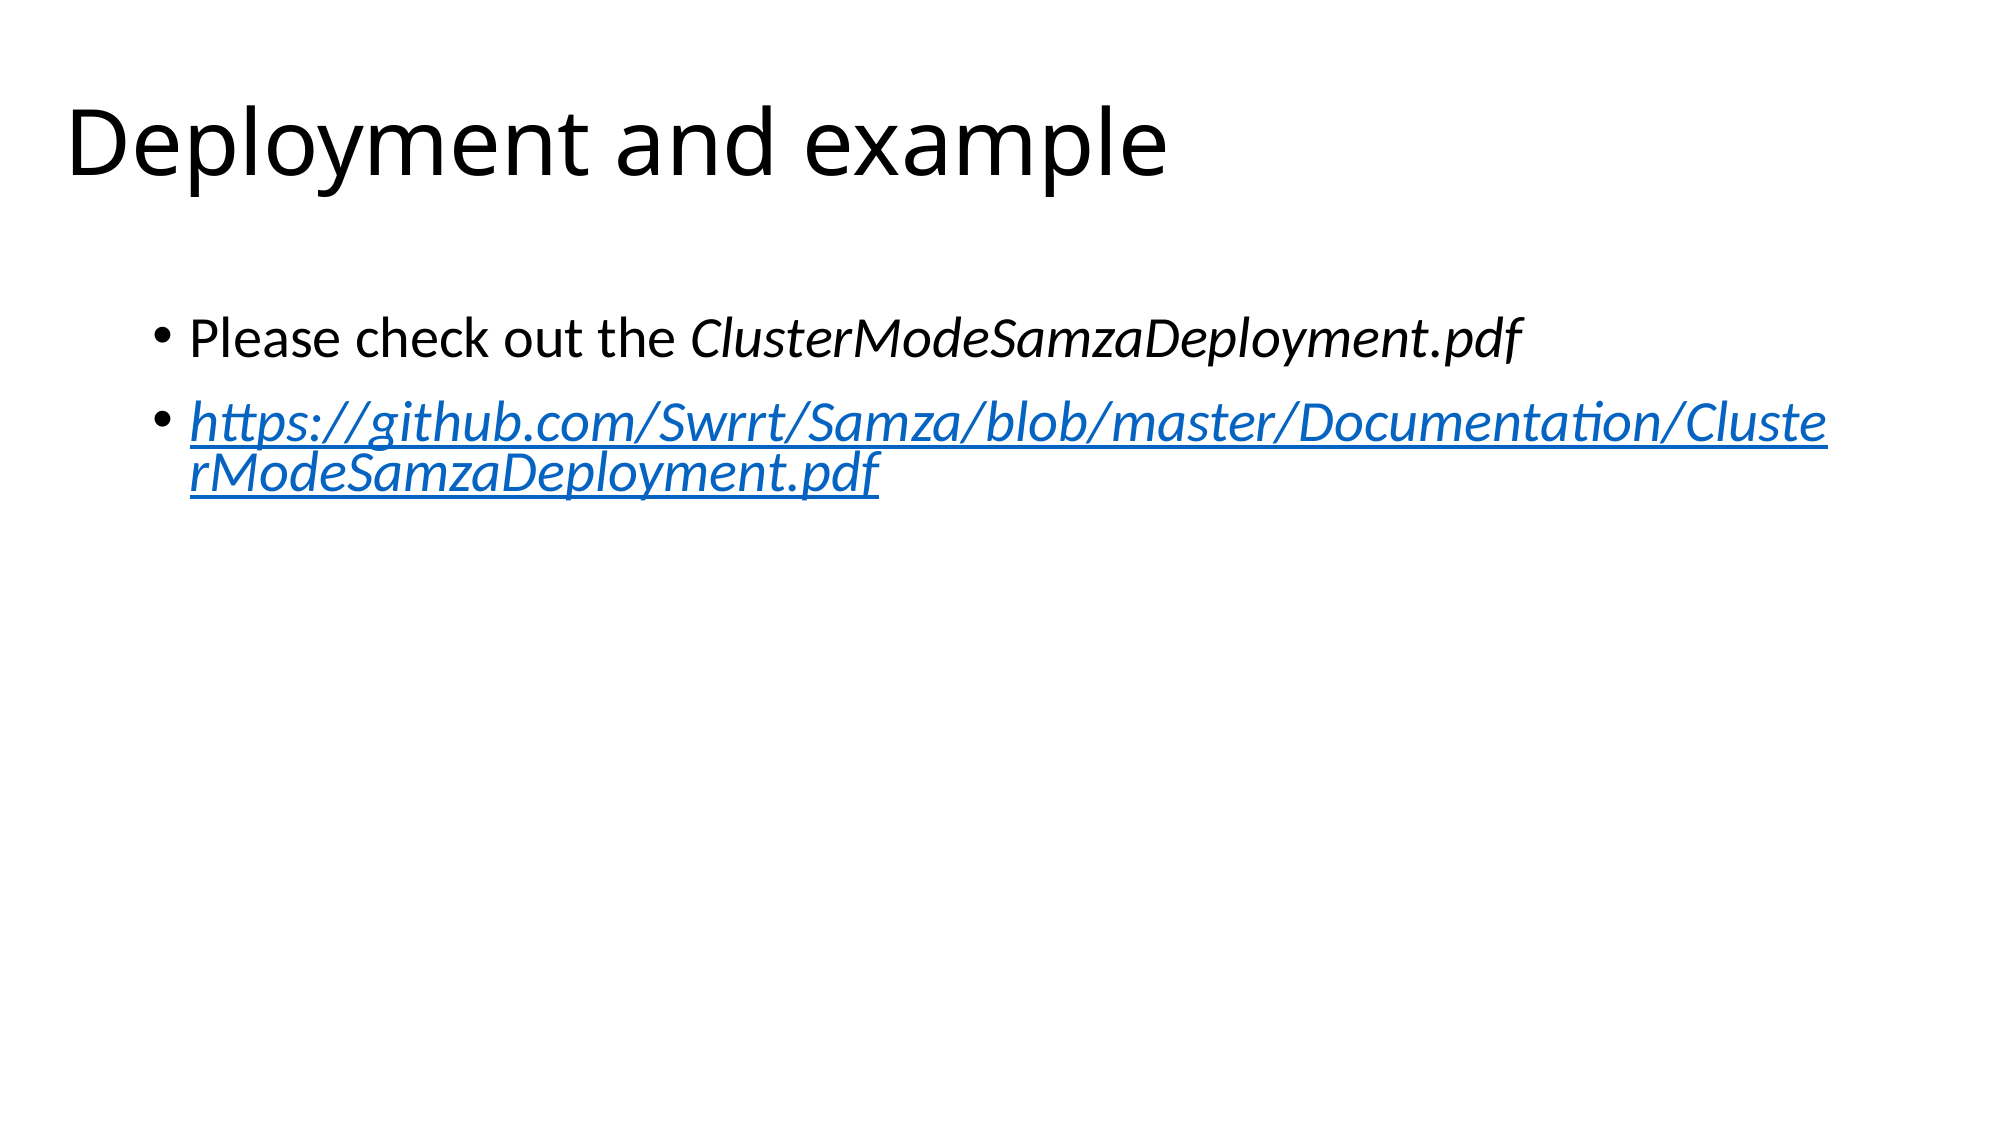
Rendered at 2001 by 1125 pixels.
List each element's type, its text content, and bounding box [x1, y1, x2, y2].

list Please check out the ClusterModeSamzaDeployment.pdf https://github.com/Swrrt/Samza/blob/master/Documentation/ClusterModeSamzaDeployment.pdf [137, 299, 1863, 1014]
title Deployment and example [49, 37, 1775, 255]
